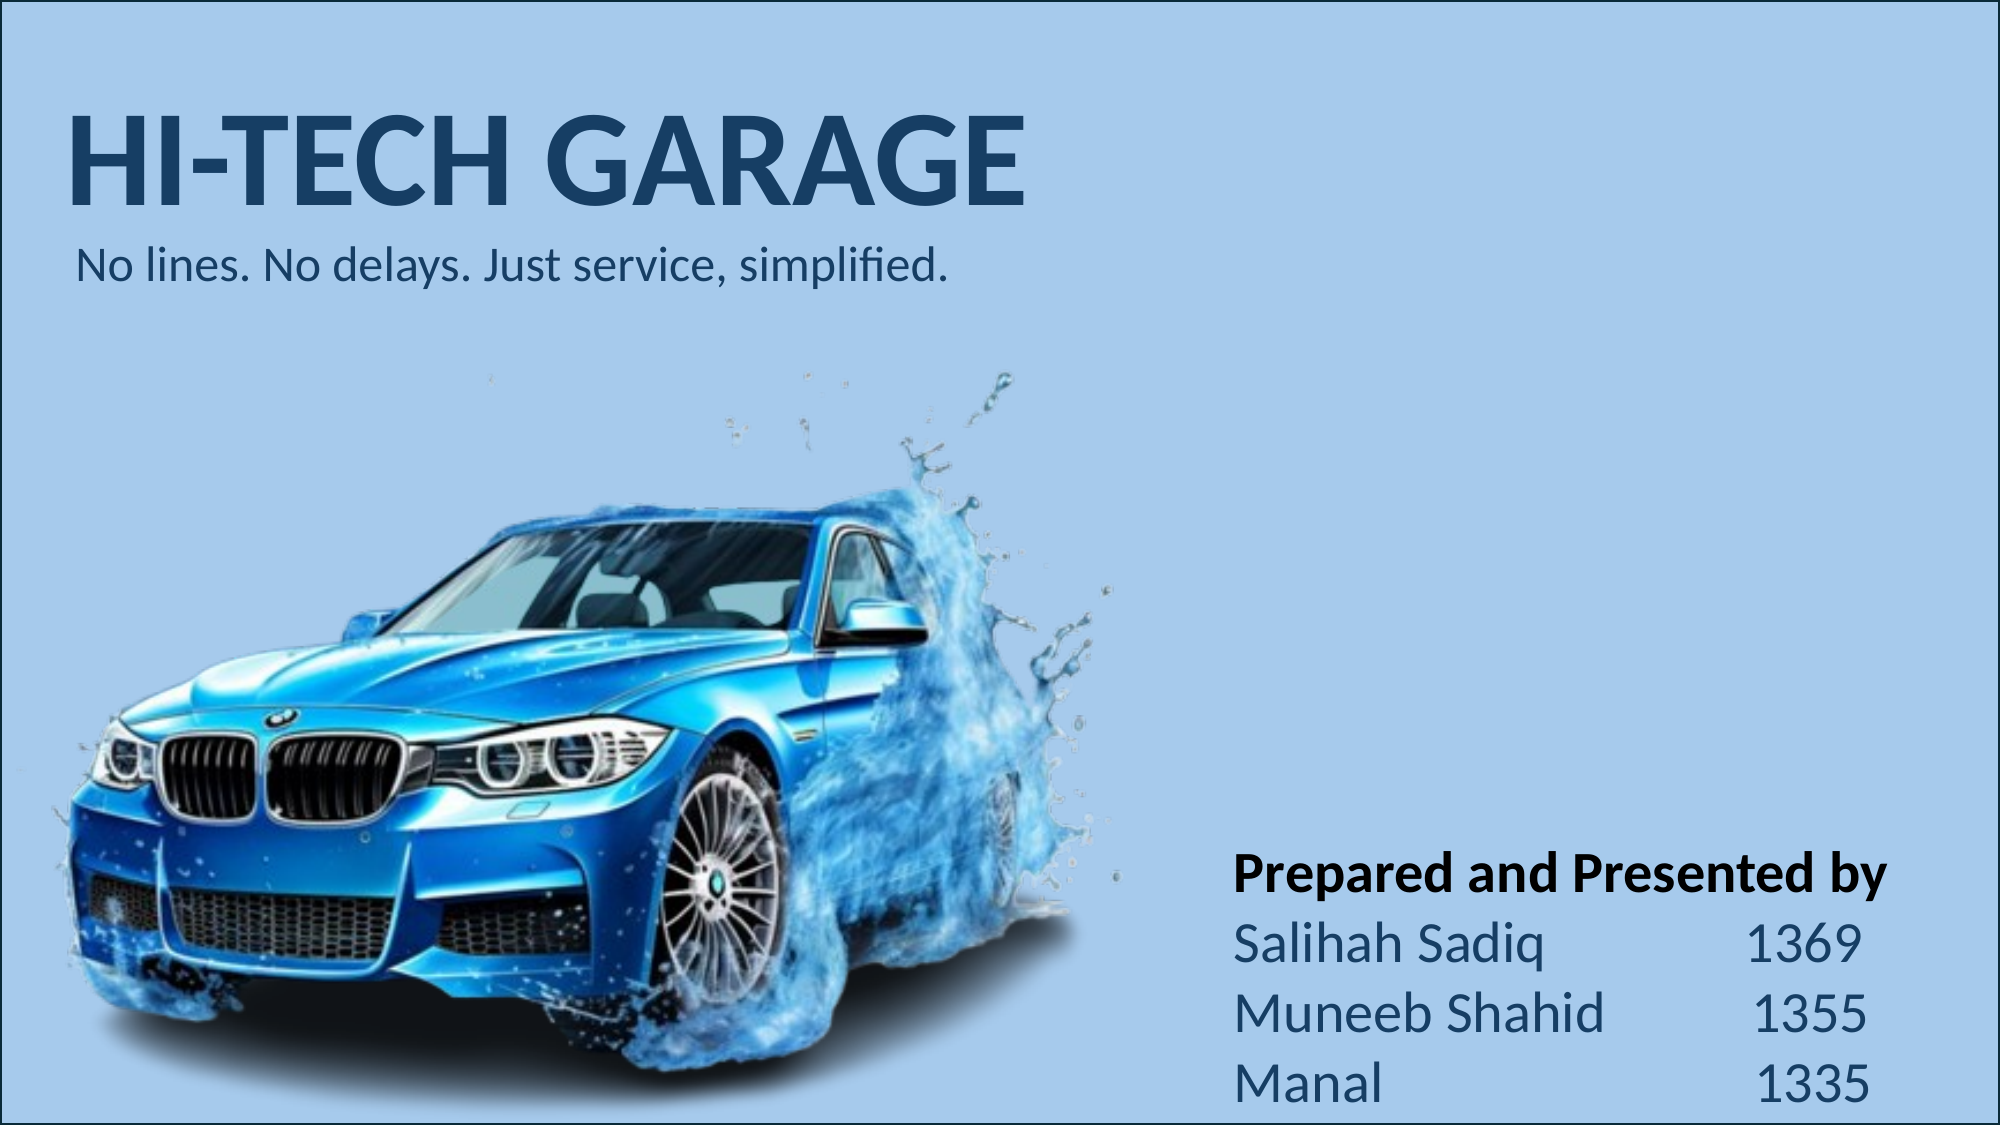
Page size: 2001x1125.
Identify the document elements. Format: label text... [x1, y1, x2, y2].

picture [0, 150, 1138, 1125]
text_box Prepared and Presented by Salihah Sadiq 1369 Muneeb Shahid 1355 Manal 1335 [1219, 827, 2000, 1122]
text_box [0, 0, 2000, 1125]
text_box HI-TECH GARAGE [51, 60, 1251, 241]
